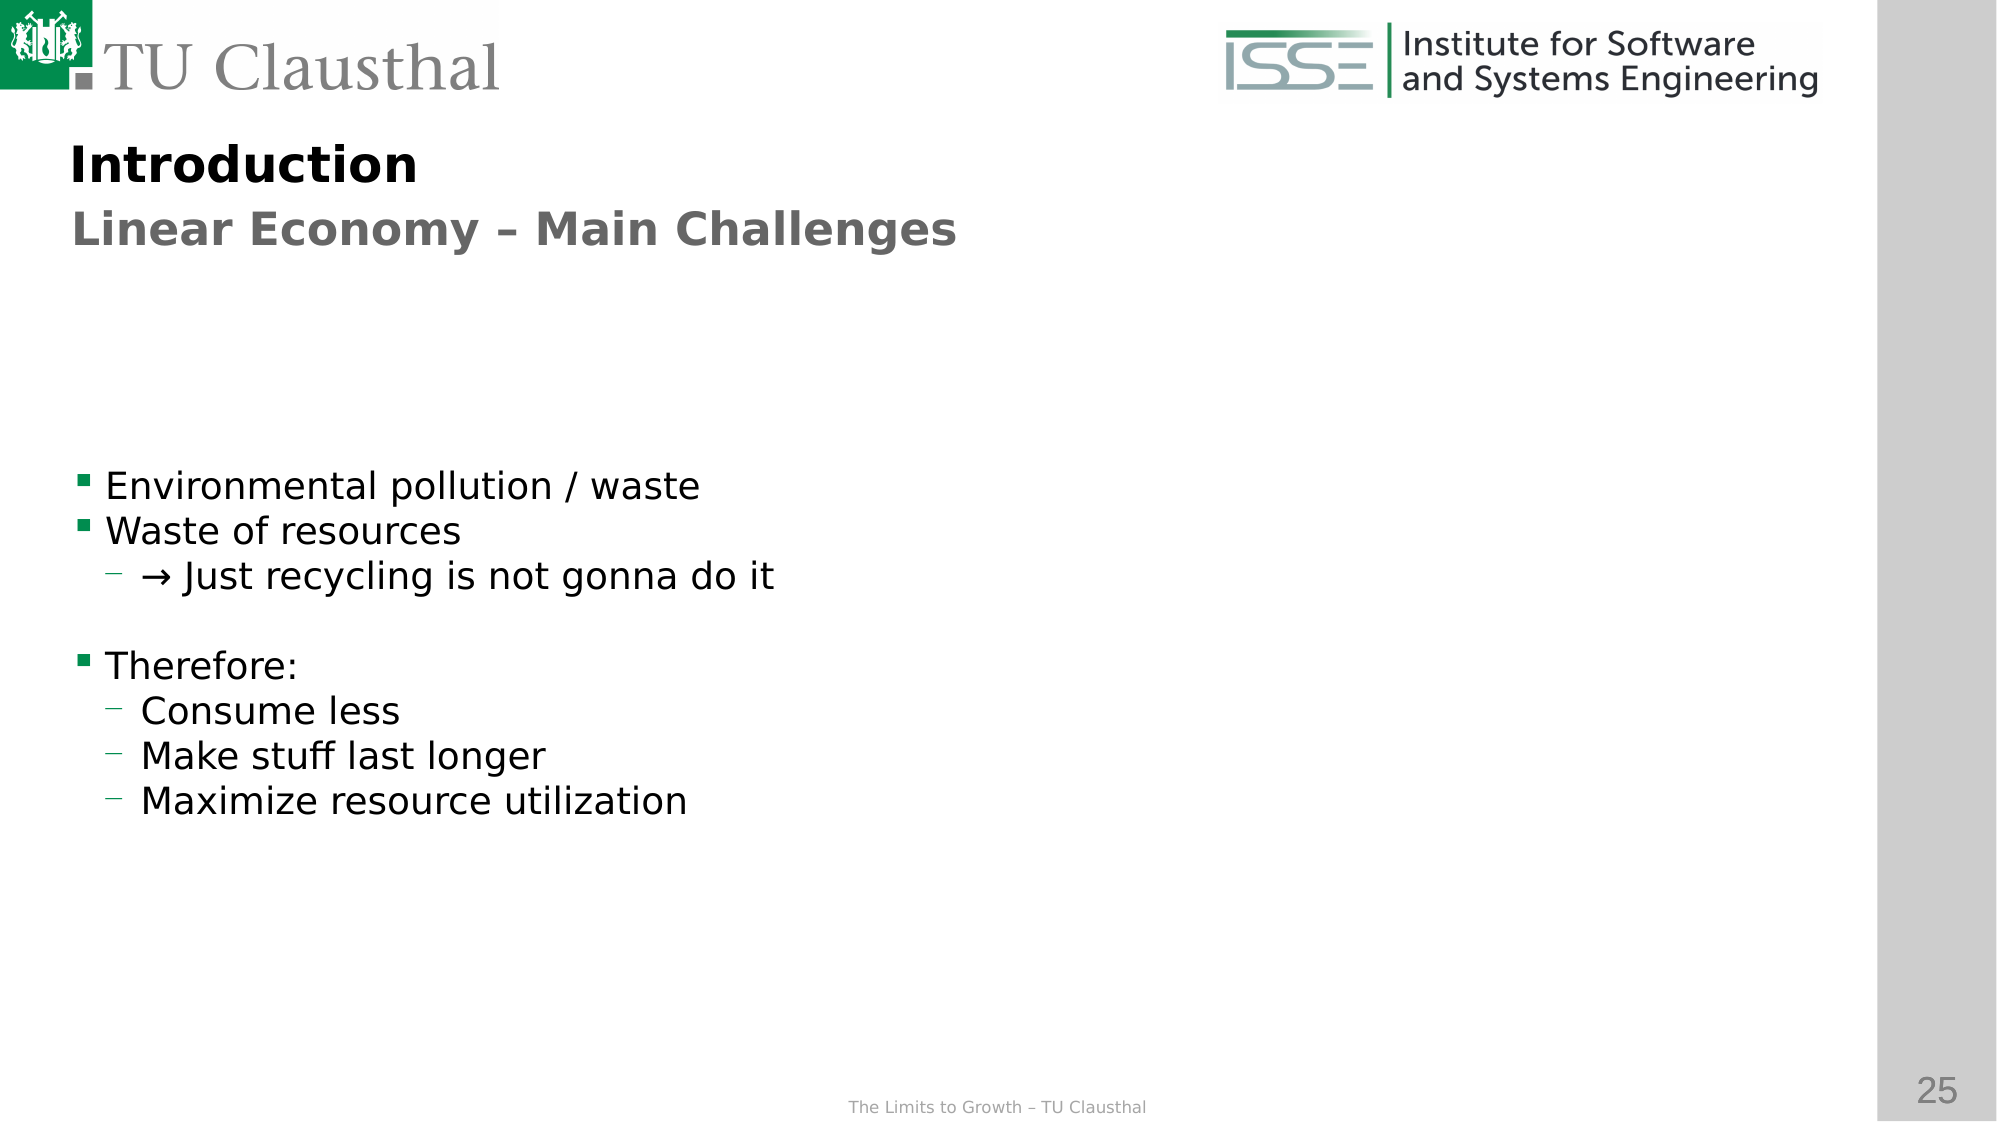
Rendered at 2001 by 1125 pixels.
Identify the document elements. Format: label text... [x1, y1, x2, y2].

text_box Introduction [55, 125, 1816, 205]
text_box Environmental pollution / waste Waste of resources → Just recycling is not gonna do it Therefore: Consume less Make stuff last longer Maximize resource utilization [55, 208, 1816, 1032]
picture [0, 0, 499, 90]
picture [1218, 22, 1823, 104]
text_box Linear Economy – Main Challenges [70, 188, 1767, 267]
